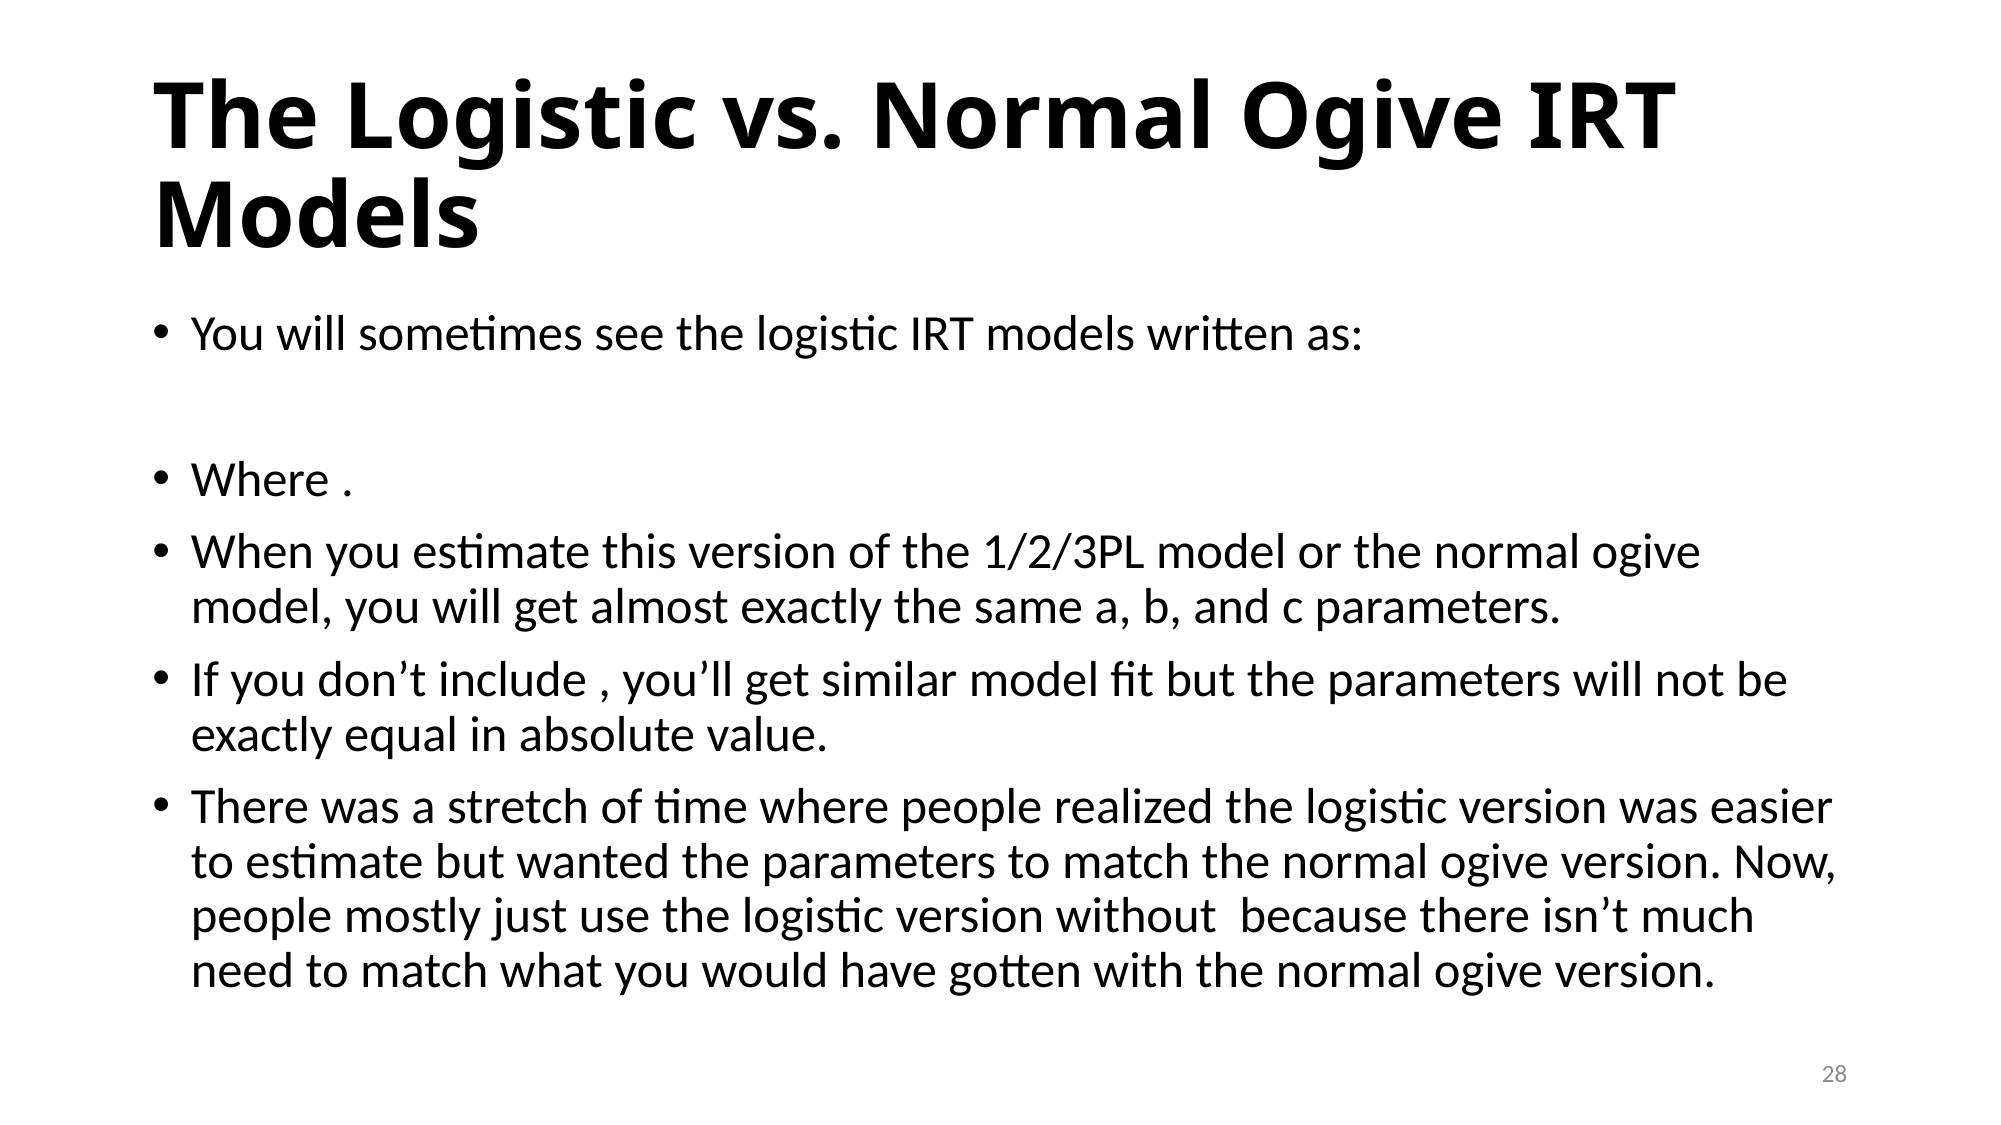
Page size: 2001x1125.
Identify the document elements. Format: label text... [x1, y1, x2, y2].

title The Logistic vs. Normal Ogive IRT Models [137, 59, 1863, 278]
slide_number 28 [1412, 1042, 1863, 1103]
